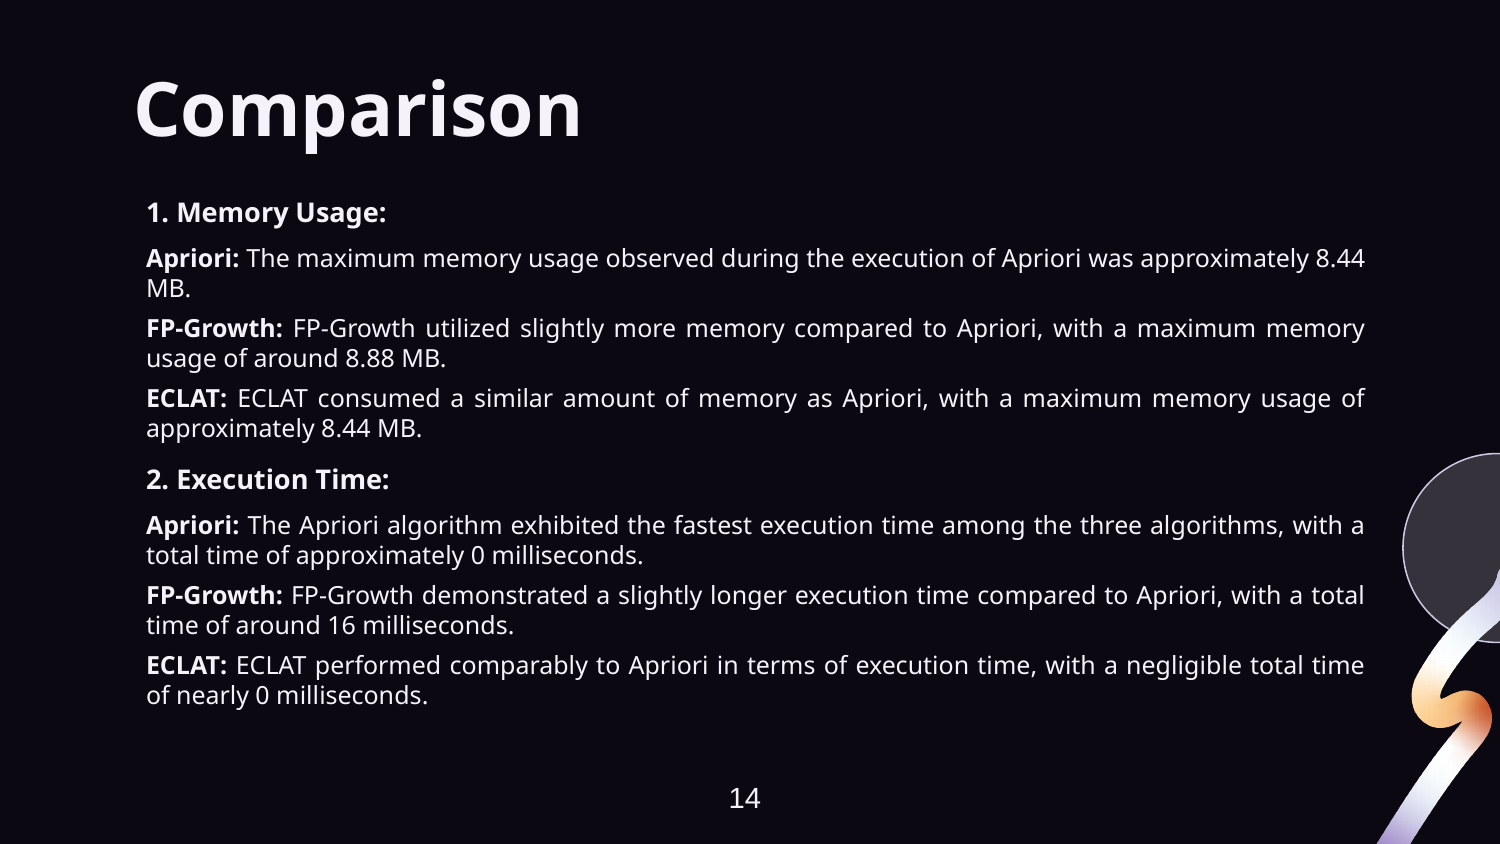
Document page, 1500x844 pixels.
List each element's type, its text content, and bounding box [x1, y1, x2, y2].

picture [1347, 546, 1500, 844]
text_box 1. Memory Usage: Apriori: The maximum memory usage observed during the execution of Apriori was approximately 8.44 MB. FP-Growth: FP-Growth utilized slightly more memory compared to Apriori, with a maximum memory usage of around 8.88 MB. ECLAT: ECLAT consumed a similar amount of memory as Apriori, with a maximum memory usage of approximately 8.44 MB. 2. Execution Time: Apriori: The Apriori algorithm exhibited the fastest execution time among the three algorithms, with a total time of approximately 0 milliseconds. FP-Growth: FP-Growth demonstrated a slightly longer execution time compared to Apriori, with a total time of around 16 milliseconds. ECLAT: ECLAT performed comparably to Apriori in terms of execution time, with a negligible total time of nearly 0 milliseconds. [131, 180, 1382, 749]
title Comparison [118, 46, 1382, 141]
text_box 14 [713, 771, 808, 822]
